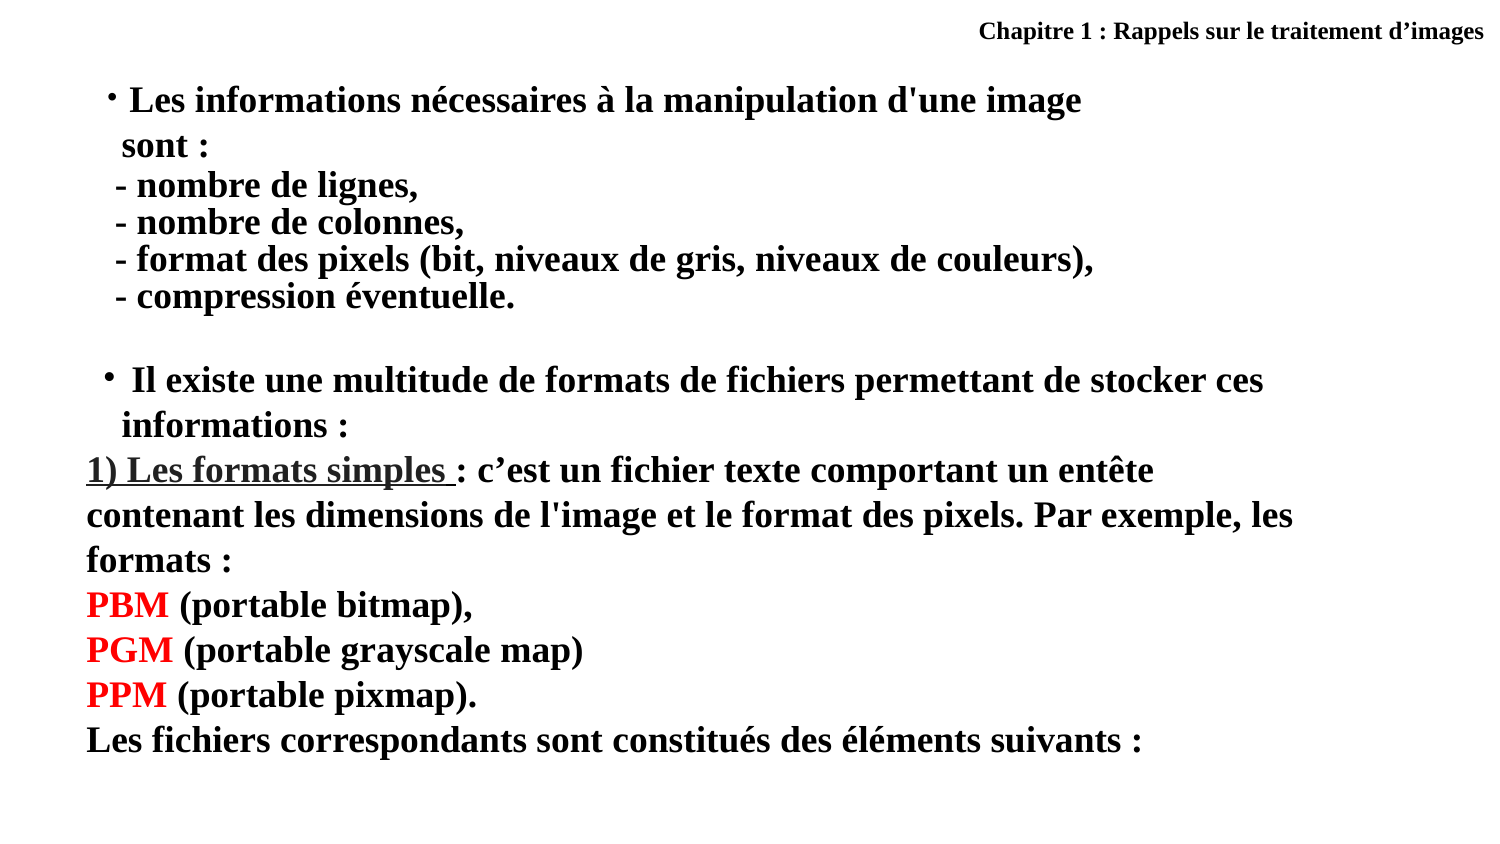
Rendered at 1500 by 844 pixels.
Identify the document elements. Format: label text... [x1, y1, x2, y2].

text_box Il existe une multitude de formats de fichiers permettant de stocker ces informations : 1) Les formats simples : c’est un fichier texte comportant un entête contenant les dimensions de l'image et le format des pixels. Par exemple, les formats : PBM (portable bitmap), PGM (portable grayscale map) PPM (portable pixmap). Les fichiers correspondants sont constitués des éléments suivants : [75, 349, 1313, 814]
title Chapitre 1 : Rappels sur le traitement d’images [893, 0, 1500, 51]
text_box Les informations nécessaires à la manipulation d'une image sont : - nombre de lignes, - nombre de colonnes, - format des pixels (bit, niveaux de gris, niveaux de couleurs), - compression éventuelle. [75, 69, 1139, 318]
